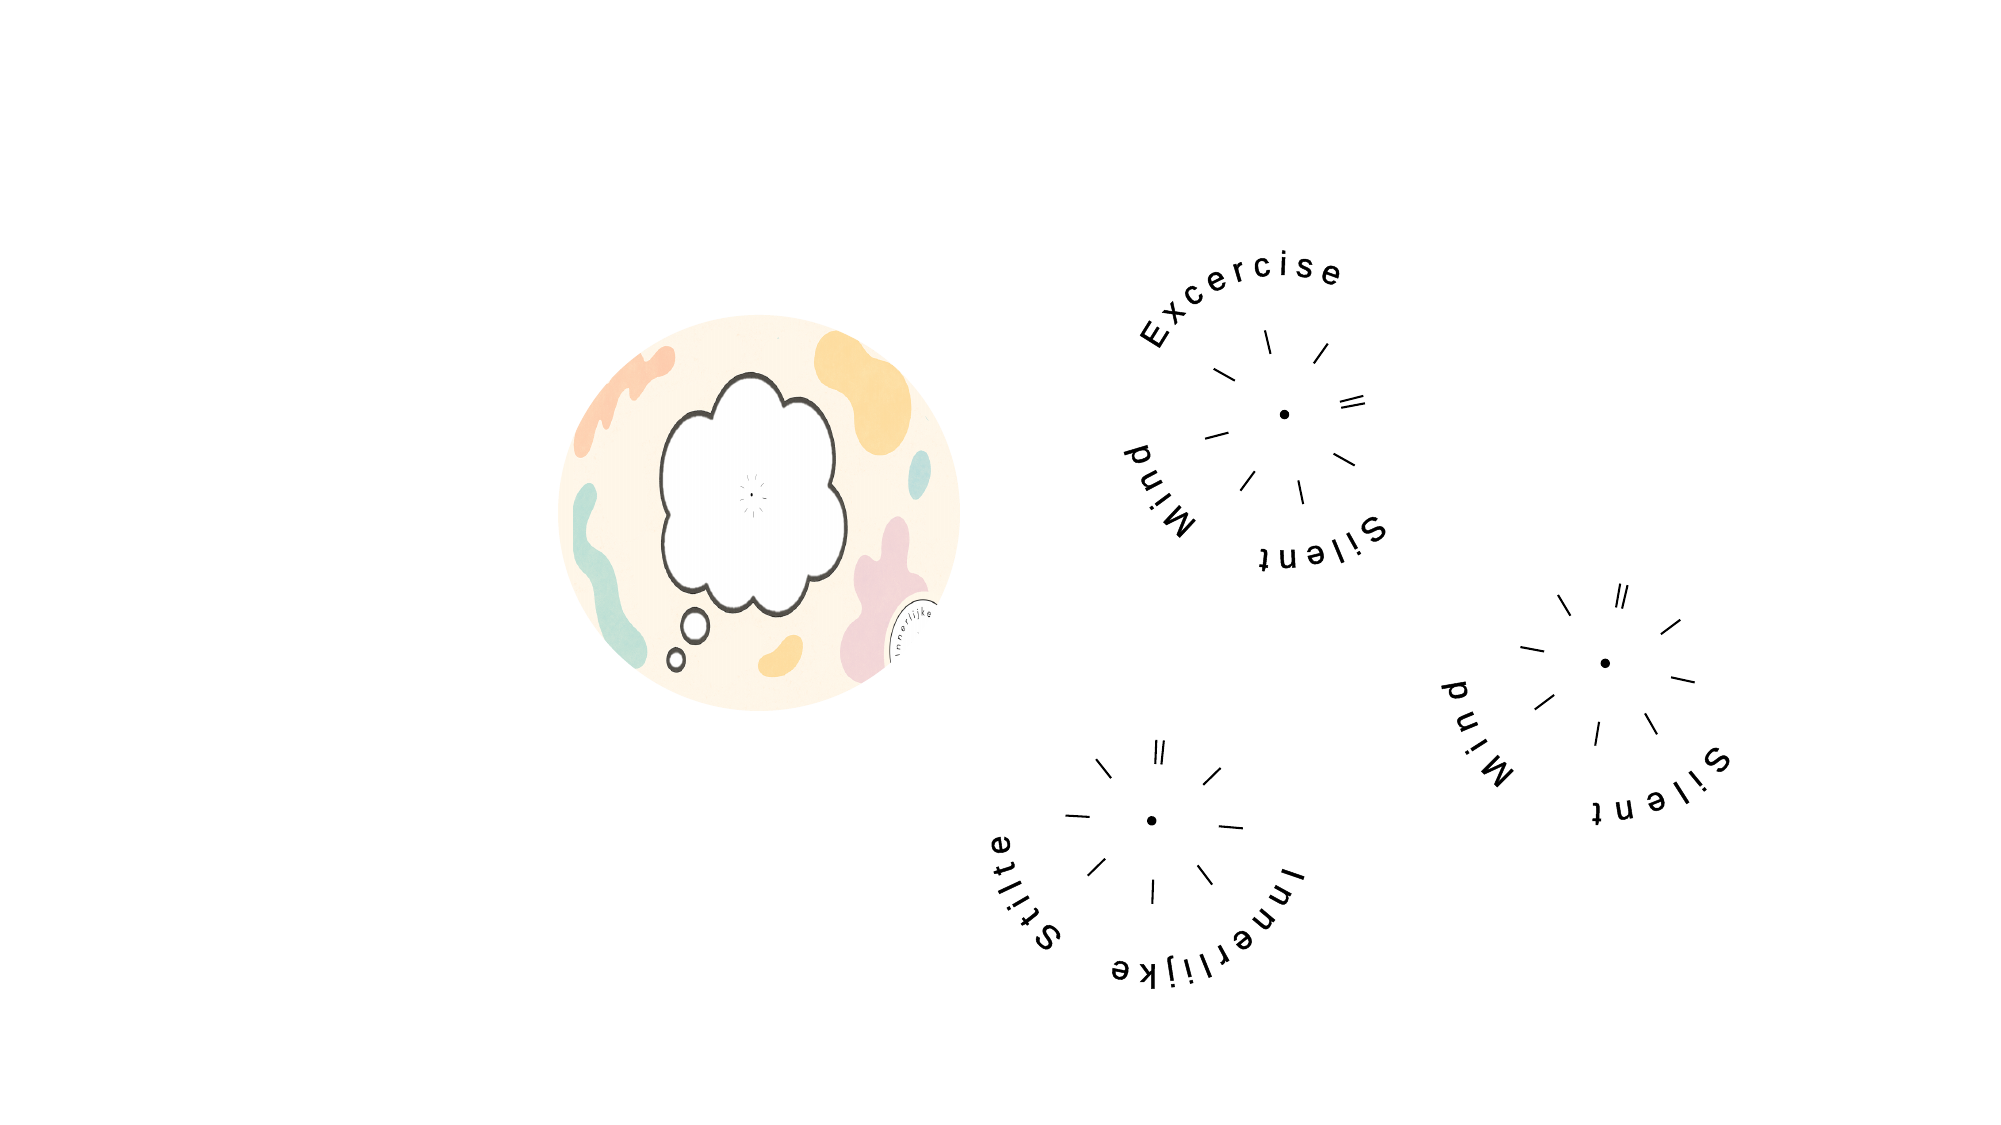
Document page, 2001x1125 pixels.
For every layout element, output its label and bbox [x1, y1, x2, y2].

text_box [1131, 262, 1431, 563]
text_box [1452, 515, 1753, 816]
picture [557, 314, 960, 711]
text_box [999, 673, 1299, 974]
